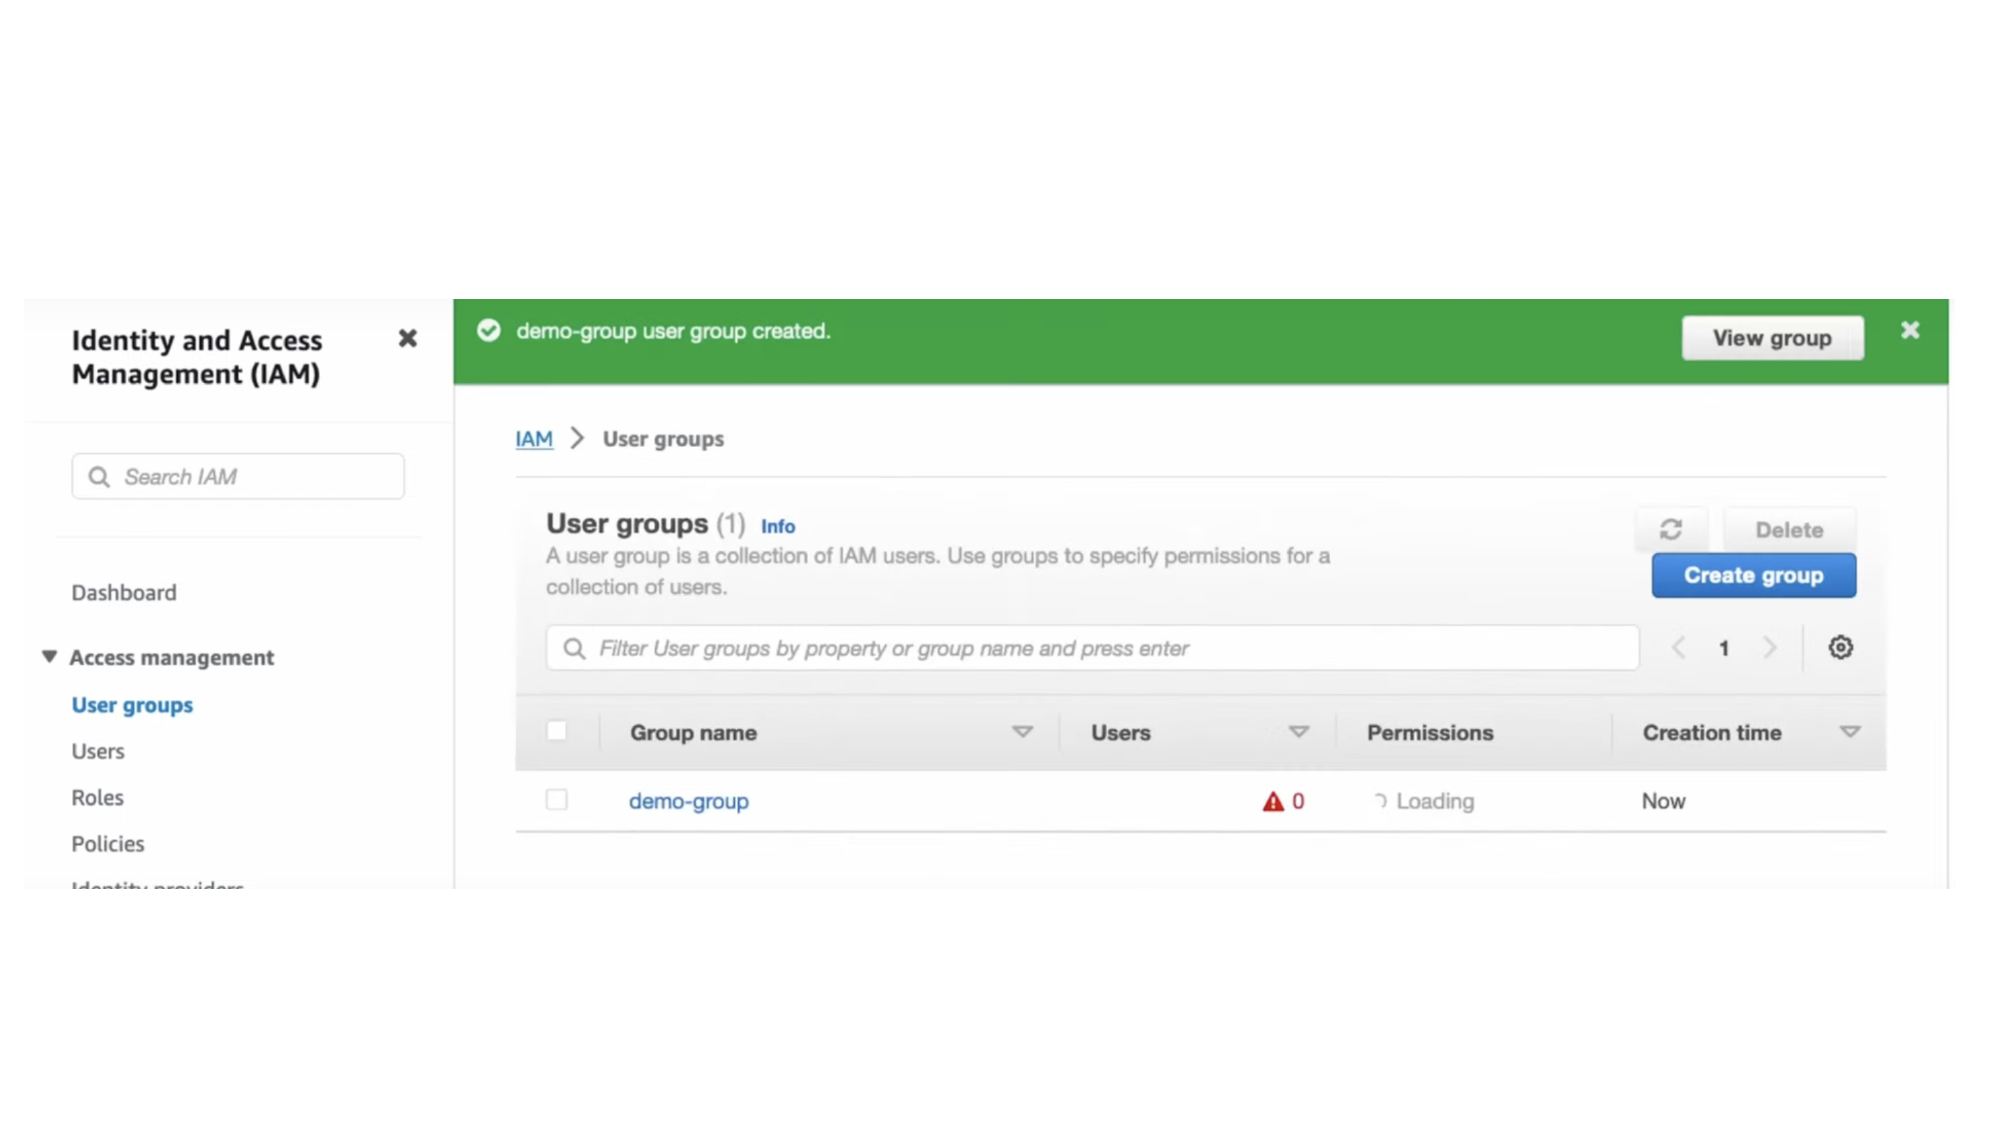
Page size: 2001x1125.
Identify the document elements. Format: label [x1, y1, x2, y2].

list [24, 299, 1955, 889]
